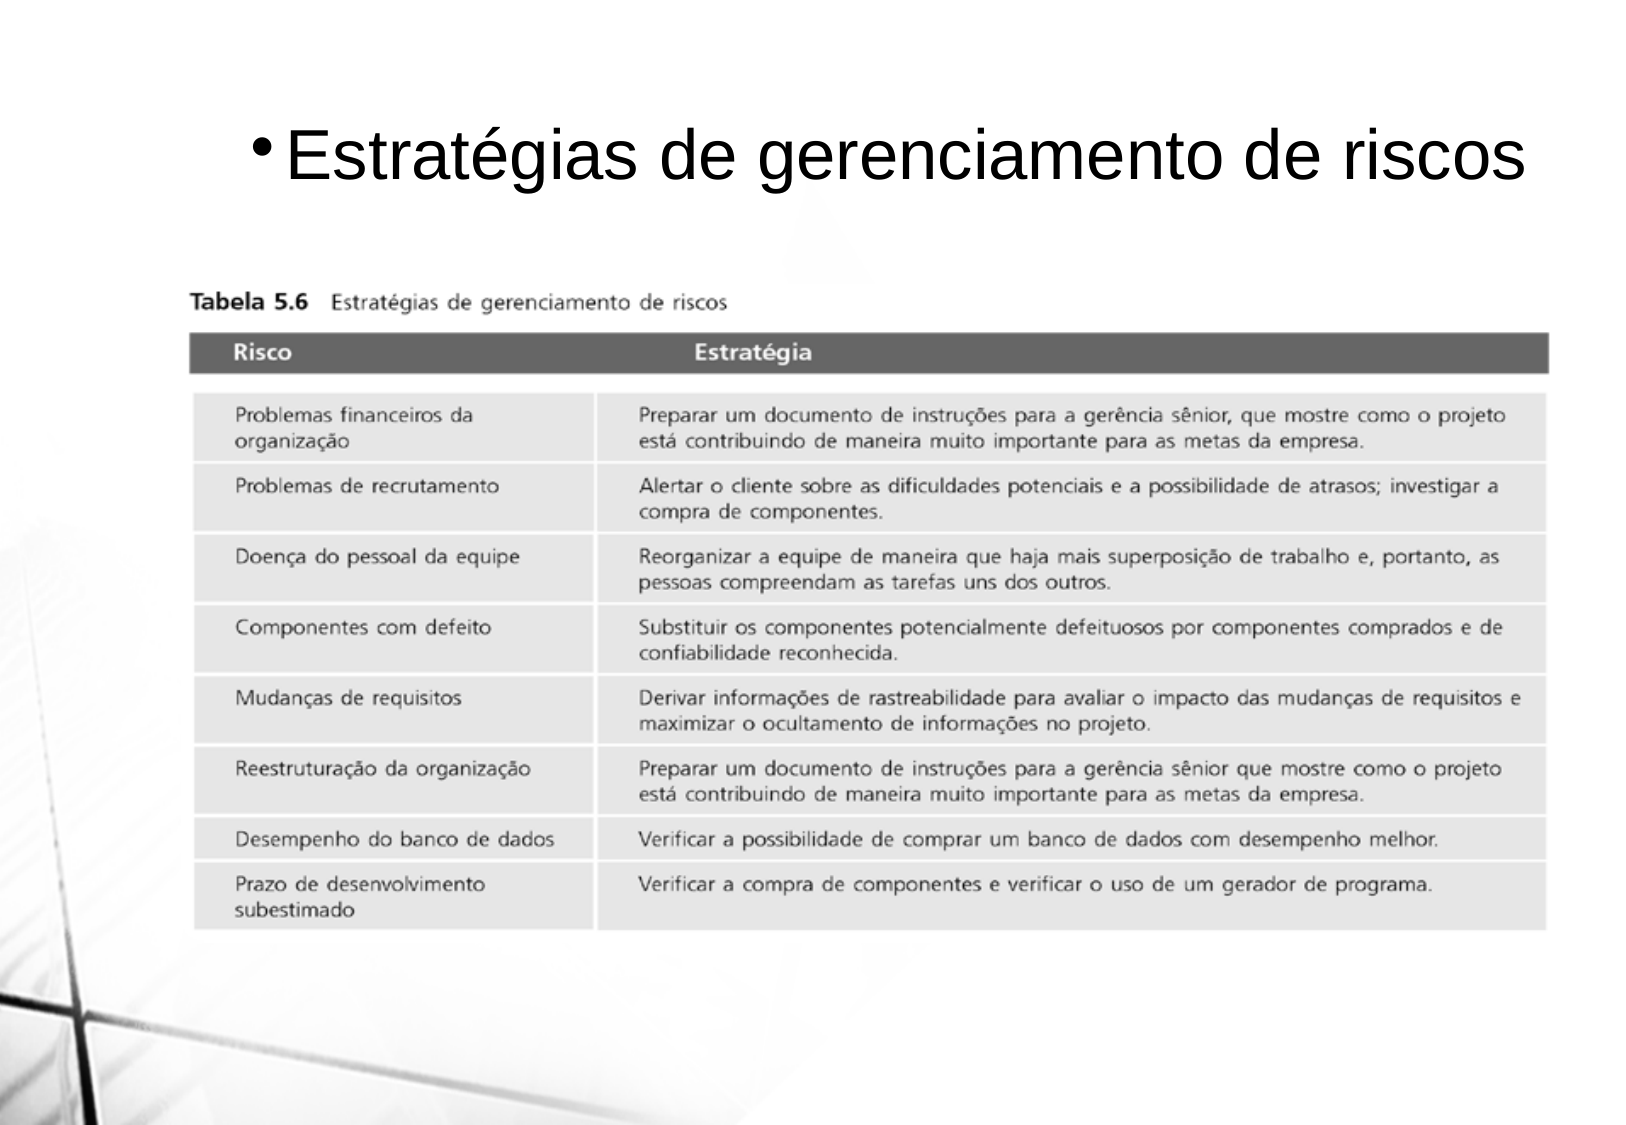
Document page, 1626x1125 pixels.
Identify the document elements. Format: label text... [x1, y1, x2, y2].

text_box Estratégias de gerenciamento de riscos [195, 100, 1583, 201]
picture [0, 0, 1626, 1125]
